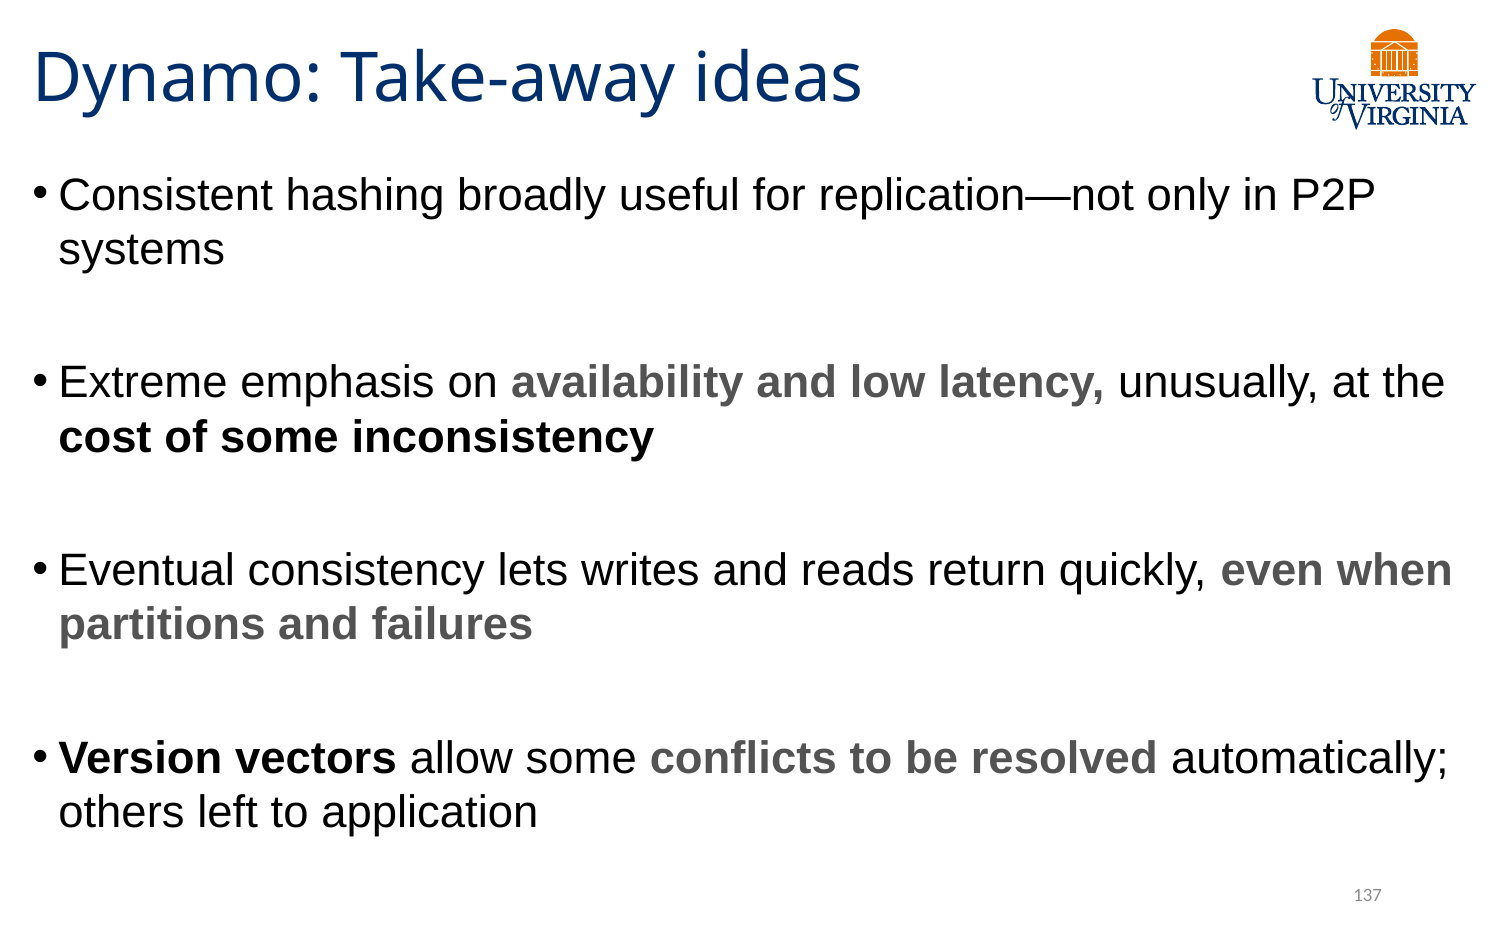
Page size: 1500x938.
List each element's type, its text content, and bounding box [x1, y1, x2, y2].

slide_number 137 [1059, 868, 1397, 919]
title Dynamo: Take-away ideas [17, 14, 1297, 145]
list Consistent hashing broadly useful for replication—not only in P2P systems Extreme emphasis on availability and low latency, unusually, at the cost of some inconsistency Eventual consistency lets writes and reads return quickly, even when partitions and failures Version vectors allow some conflicts to be resolved automatically; others left to application [17, 157, 1483, 845]
